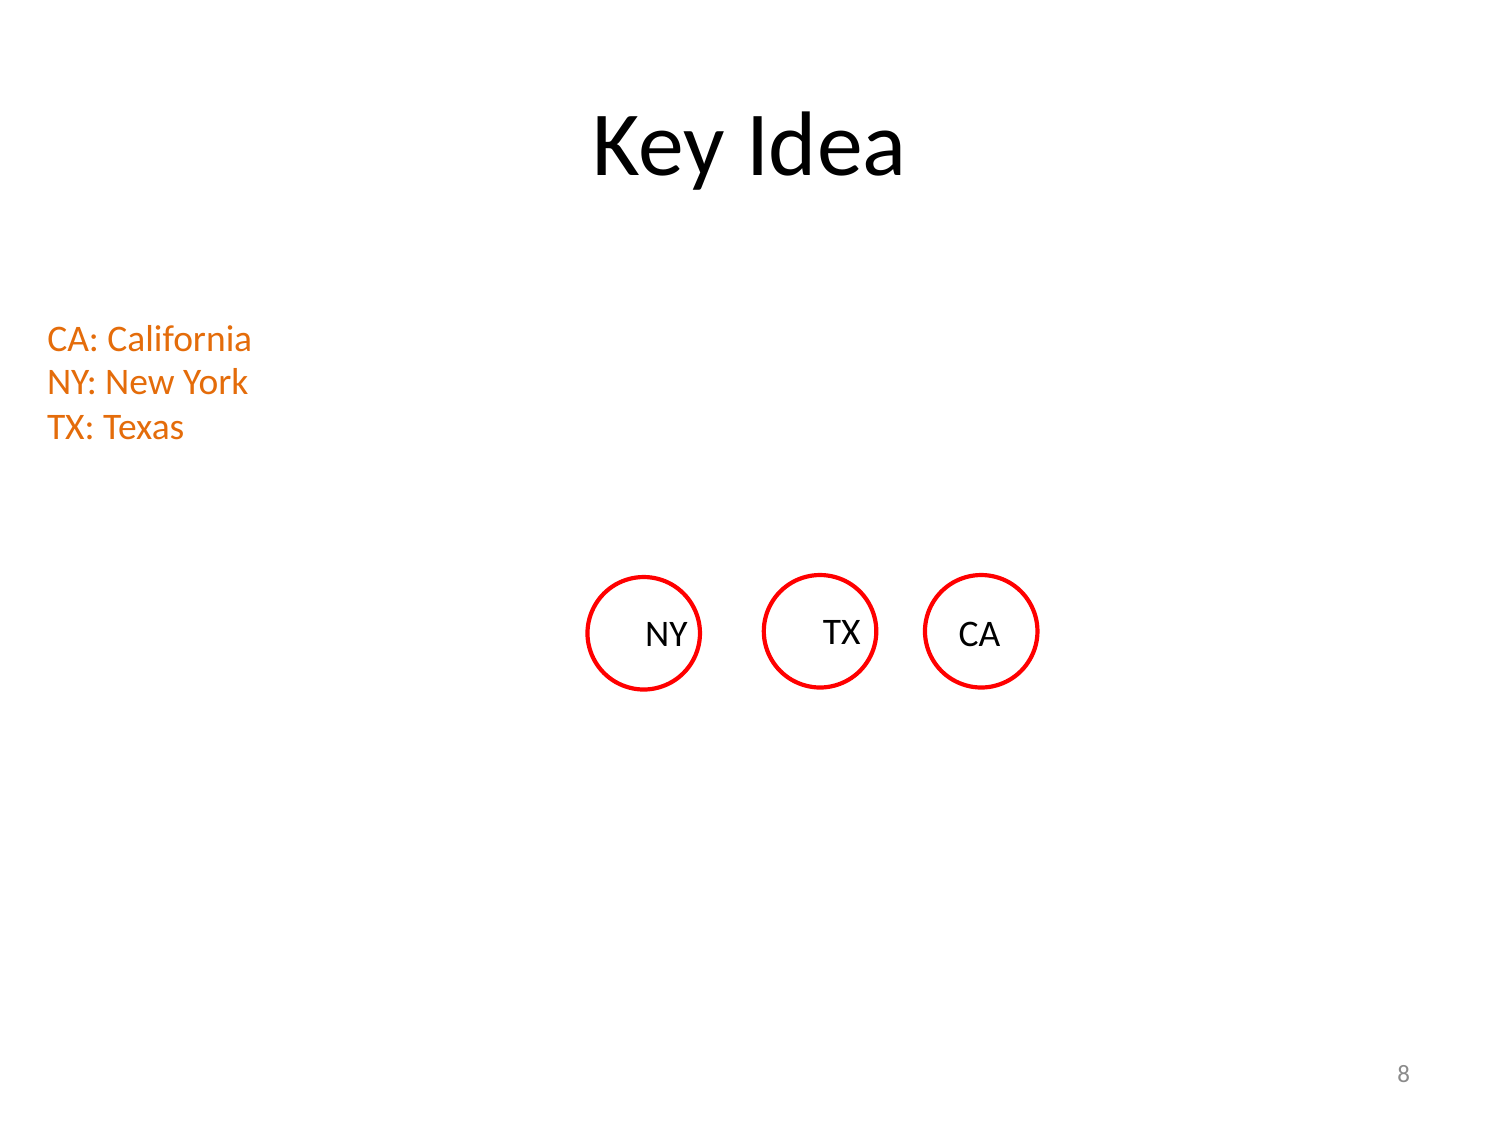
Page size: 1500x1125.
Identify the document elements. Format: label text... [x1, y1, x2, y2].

text_box NY [630, 601, 703, 662]
text_box [761, 572, 871, 690]
text_box [922, 572, 1040, 690]
text_box CA [943, 601, 1016, 662]
text_box TX [808, 599, 876, 660]
text_box CA: California [32, 306, 268, 366]
text_box NY: New York TX: Texas [32, 349, 264, 455]
slide_number 8 [1074, 1042, 1425, 1103]
text_box [585, 574, 695, 692]
text_box Key Idea [74, 45, 1425, 233]
